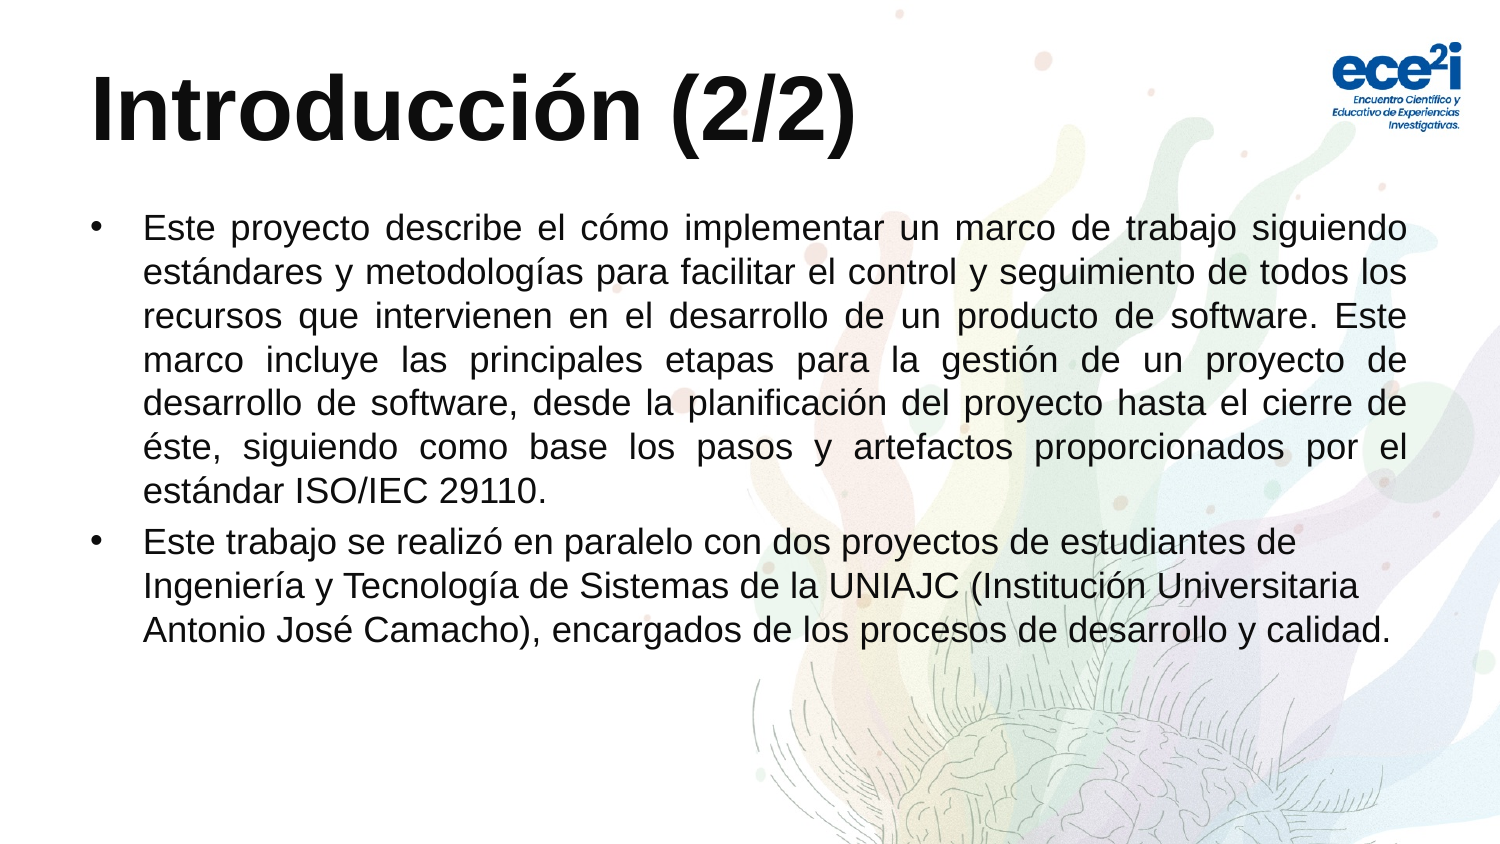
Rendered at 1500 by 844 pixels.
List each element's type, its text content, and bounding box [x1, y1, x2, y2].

title Introducción (2/2) [75, 33, 1290, 175]
list Este proyecto describe el cómo implementar un marco de trabajo siguiendo estándares y metodologías para facilitar el control y seguimiento de todos los recursos que intervienen en el desarrollo de un producto de software. Este marco incluye las principales etapas para la gestión de un proyecto de desarrollo de software, desde la planificación del proyecto hasta el cierre de éste, siguiendo como base los pasos y artefactos proporcionados por el estándar ISO/IEC 29110. Este trabajo se realizó en paralelo con dos proyectos de estudiantes de Ingeniería y Tecnología de Sistemas de la UNIAJC (Institución Universitaria Antonio José Camacho), encargados de los procesos de desarrollo y calidad. [75, 196, 1425, 693]
picture [0, 0, 1500, 844]
